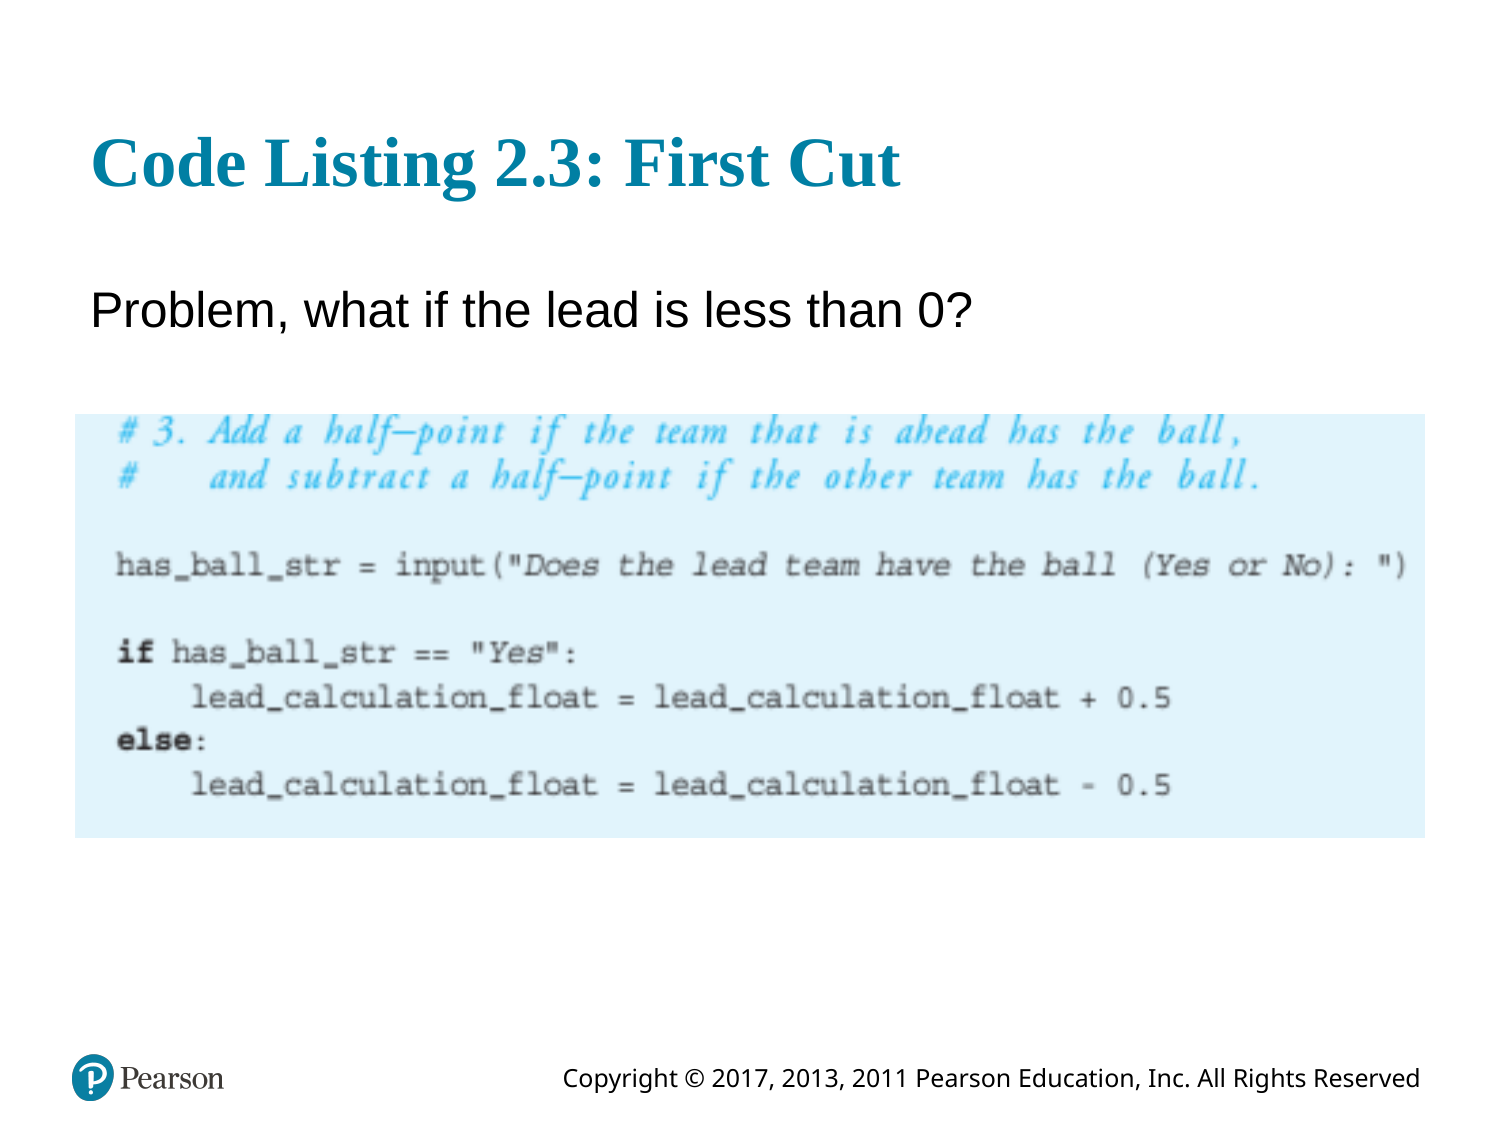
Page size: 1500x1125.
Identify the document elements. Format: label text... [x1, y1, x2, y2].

picture [98, 1054, 224, 1101]
list Problem, what if the lead is less than 0? [75, 262, 1425, 363]
picture [72, 1054, 88, 1070]
title Code Listing 2.3: First Cut [75, 35, 1425, 216]
picture [74, 414, 1426, 838]
picture [80, 1063, 106, 1088]
picture [72, 1087, 83, 1101]
